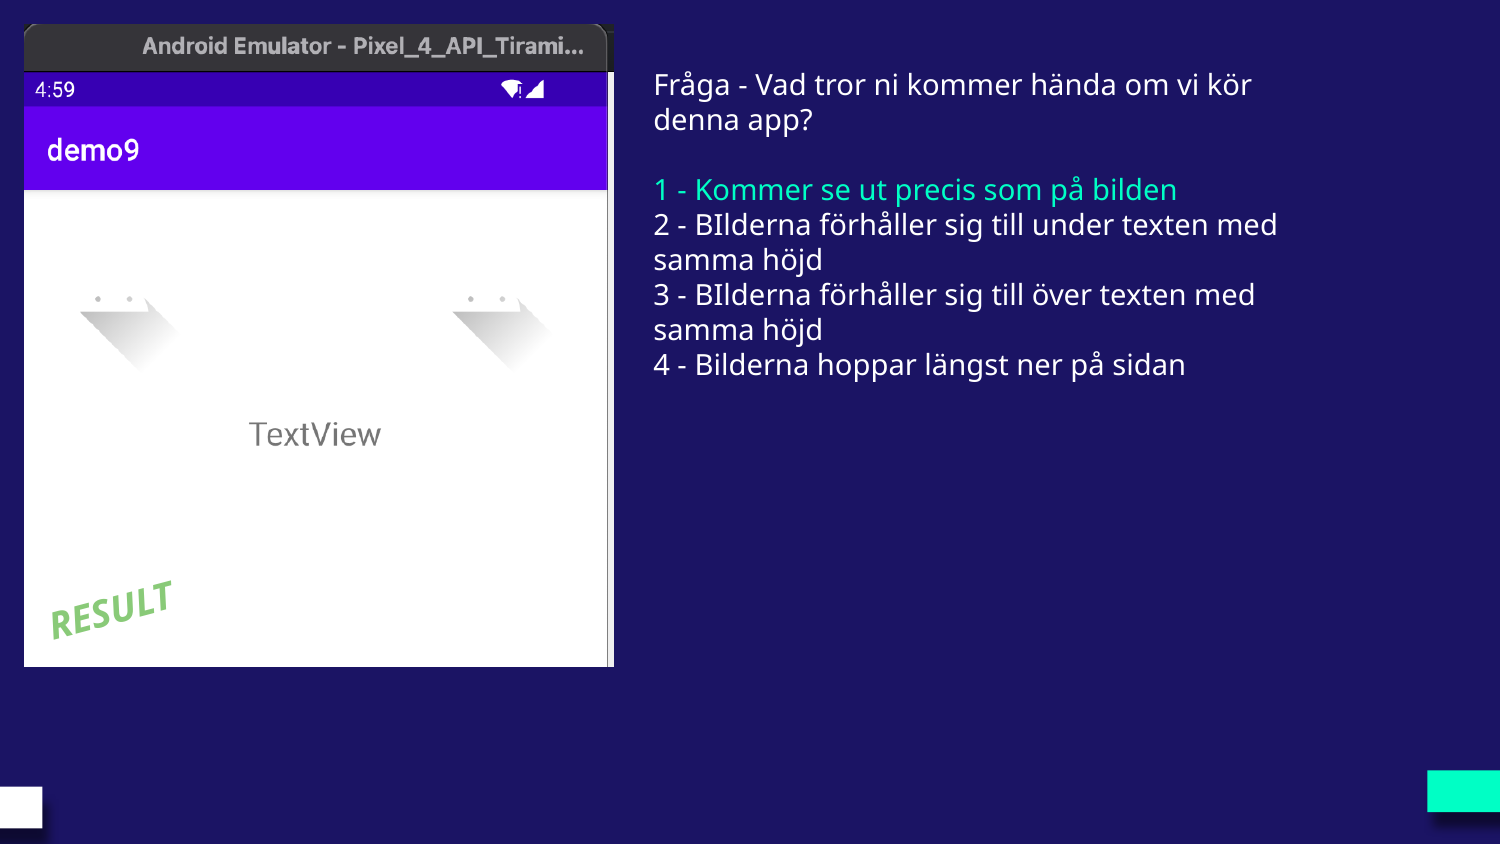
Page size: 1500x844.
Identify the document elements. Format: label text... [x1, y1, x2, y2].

text_box [1427, 770, 1500, 813]
text_box Fråga - Vad tror ni kommer hända om vi kör denna app? 1 - Kommer se ut precis som på bilden 2 - BIlderna förhåller sig till under texten med samma höjd 3 - BIlderna förhåller sig till över texten med samma höjd 4 - Bilderna hoppar längst ner på sidan [638, 51, 1342, 397]
text_box [0, 786, 43, 829]
picture [24, 24, 614, 667]
